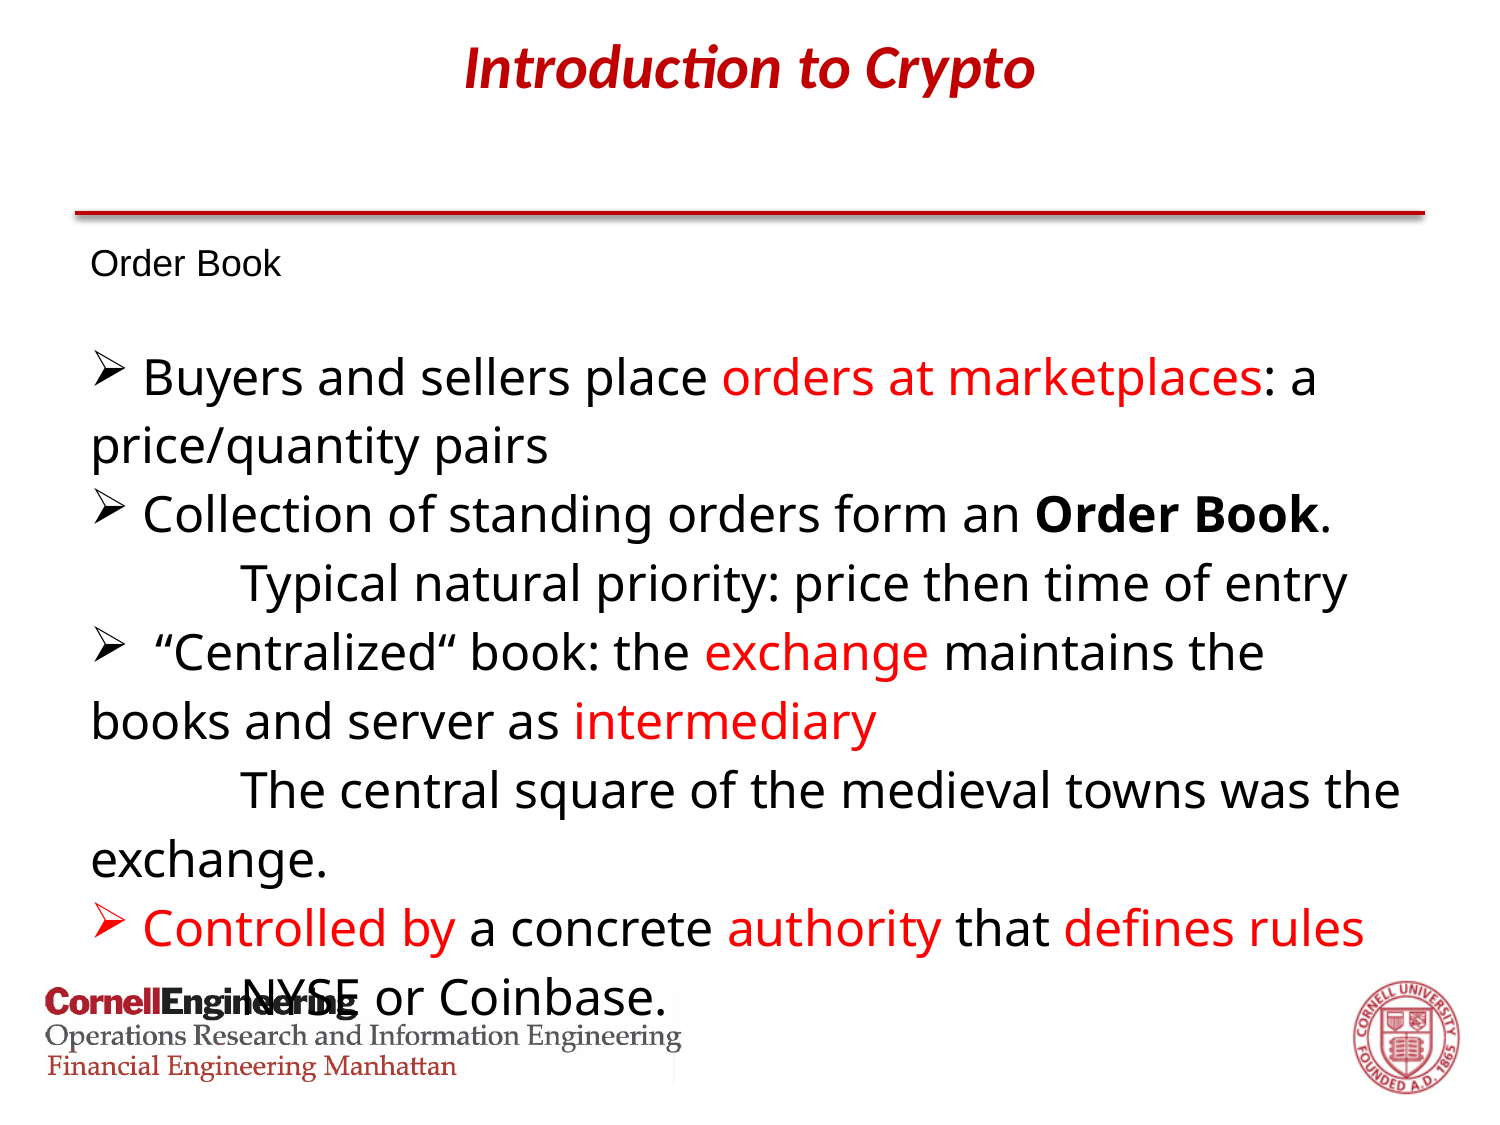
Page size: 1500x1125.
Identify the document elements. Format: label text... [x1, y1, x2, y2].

picture [45, 987, 828, 1082]
list Order Book Buyers and sellers place orders at marketplaces: a price/quantity pairs Collection of standing orders form an Order Book. Typical natural priority: price then time of entry “Centralized“ book: the exchange maintains the books and server as intermediary The central square of the medieval towns was the exchange. Controlled by a concrete authority that defines rules NYSE or Coinbase. [75, 224, 1425, 972]
title Introduction to Crypto [75, 18, 1425, 207]
picture [1320, 944, 1493, 1125]
